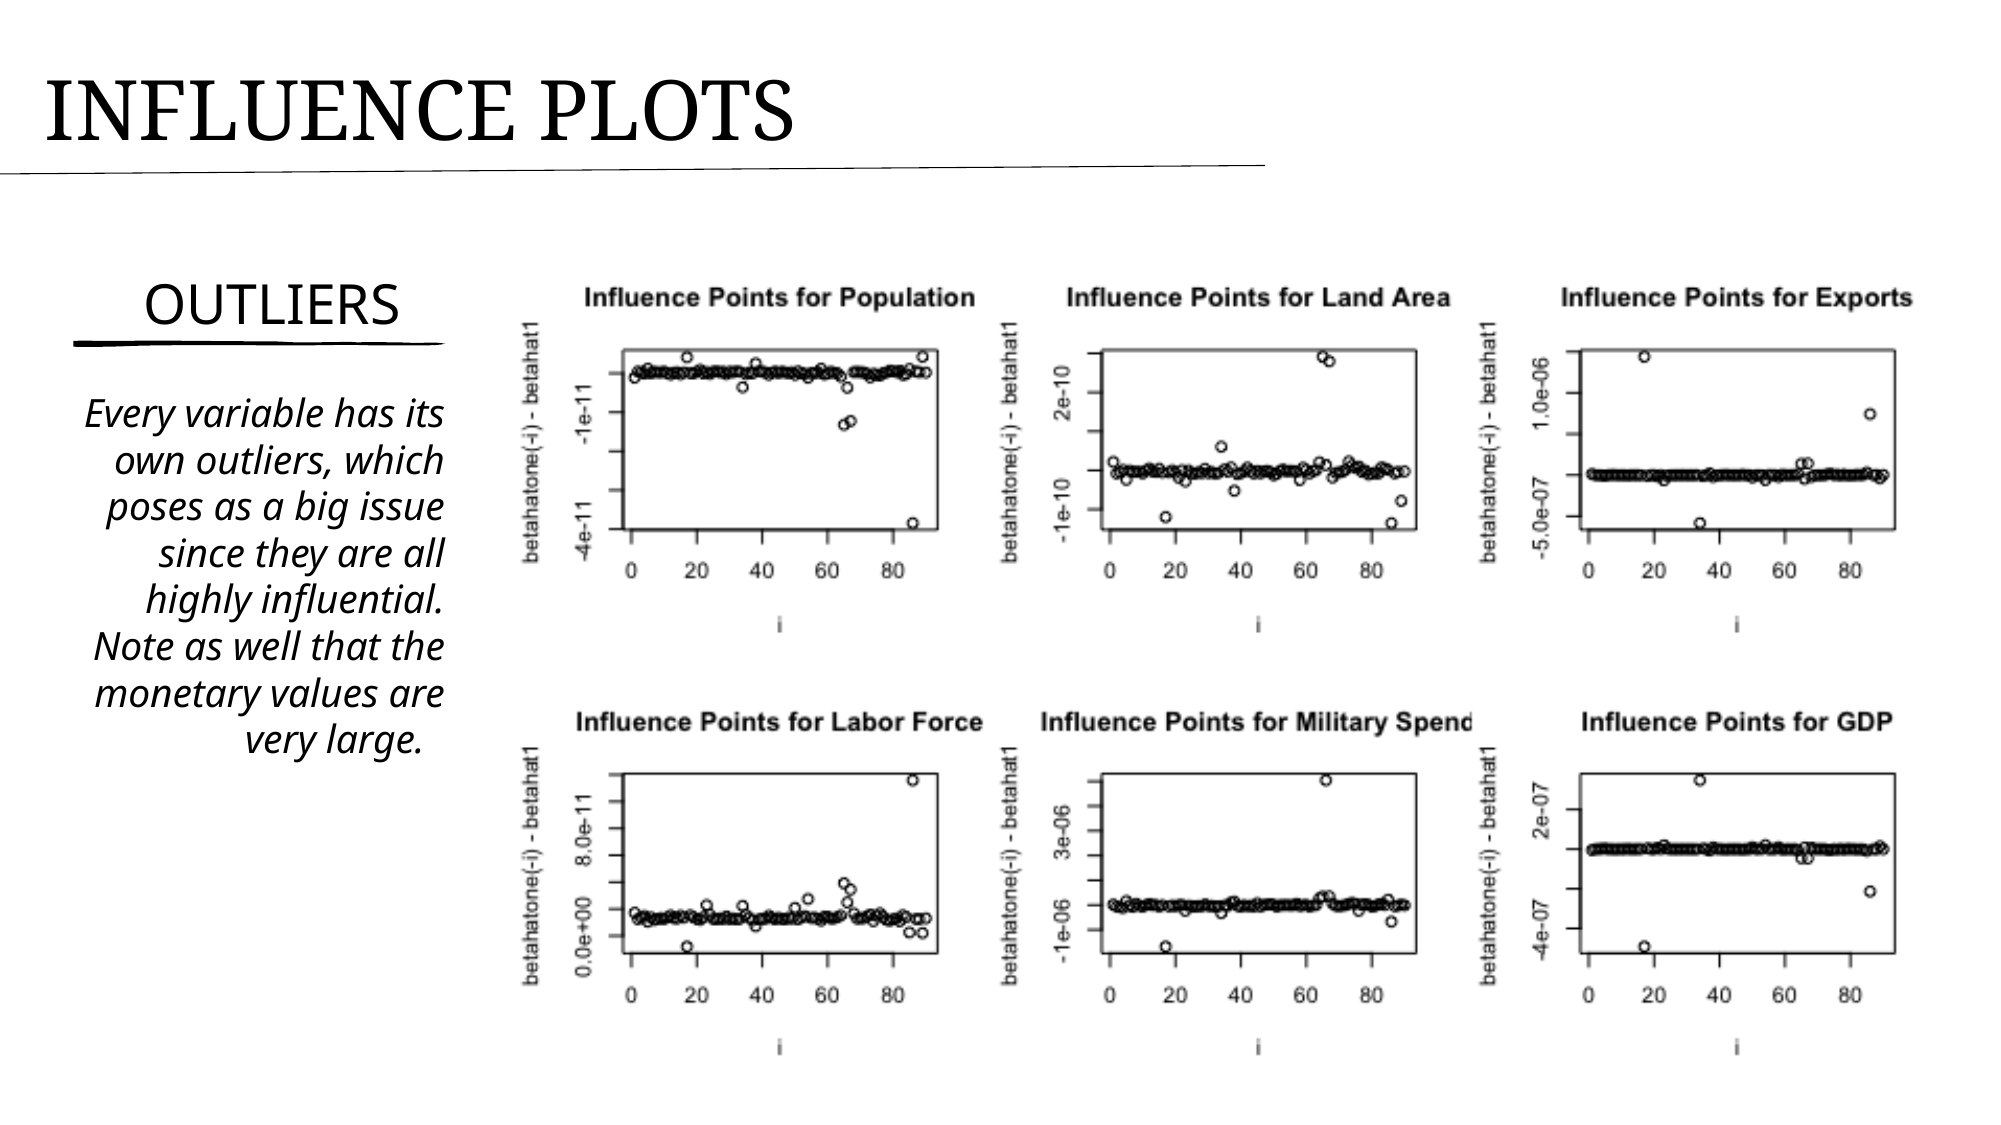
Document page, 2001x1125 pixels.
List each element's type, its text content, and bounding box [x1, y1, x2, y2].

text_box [0, 165, 1266, 174]
title INFLUENCE PLOTS [0, 48, 1266, 165]
text_box [253, 613, 515, 691]
text_box OUTLIERS [96, 263, 422, 341]
text_box [73, 340, 445, 347]
text_box Every variable has its own outliers, which poses as a big issue since they are all highly influential. Note as well that the monetary values are very large. [42, 525, 465, 625]
picture [515, 242, 1951, 1089]
